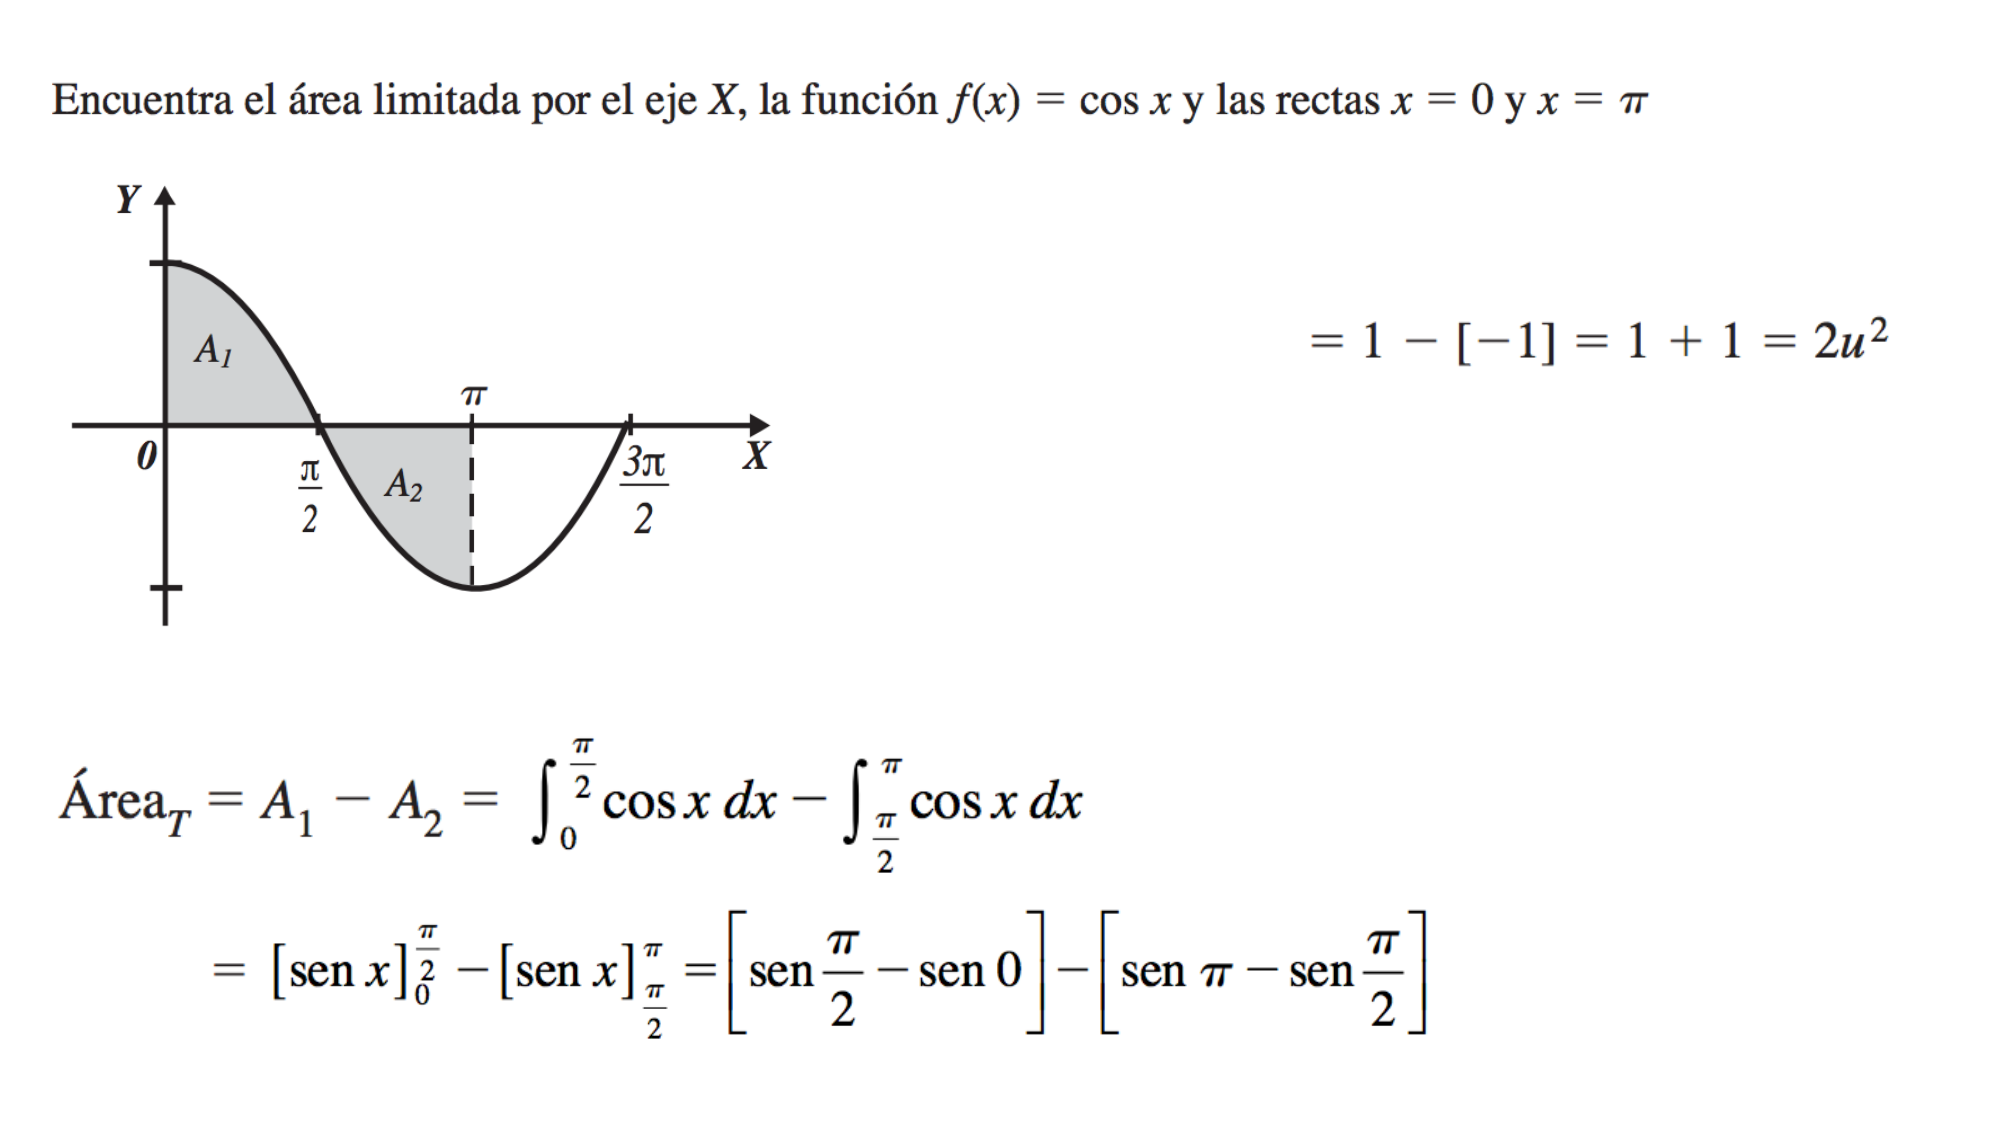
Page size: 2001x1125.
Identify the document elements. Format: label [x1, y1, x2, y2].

picture [46, 168, 785, 637]
picture [207, 894, 1440, 1053]
picture [46, 731, 1098, 887]
list [46, 61, 1667, 137]
picture [1299, 303, 1900, 375]
